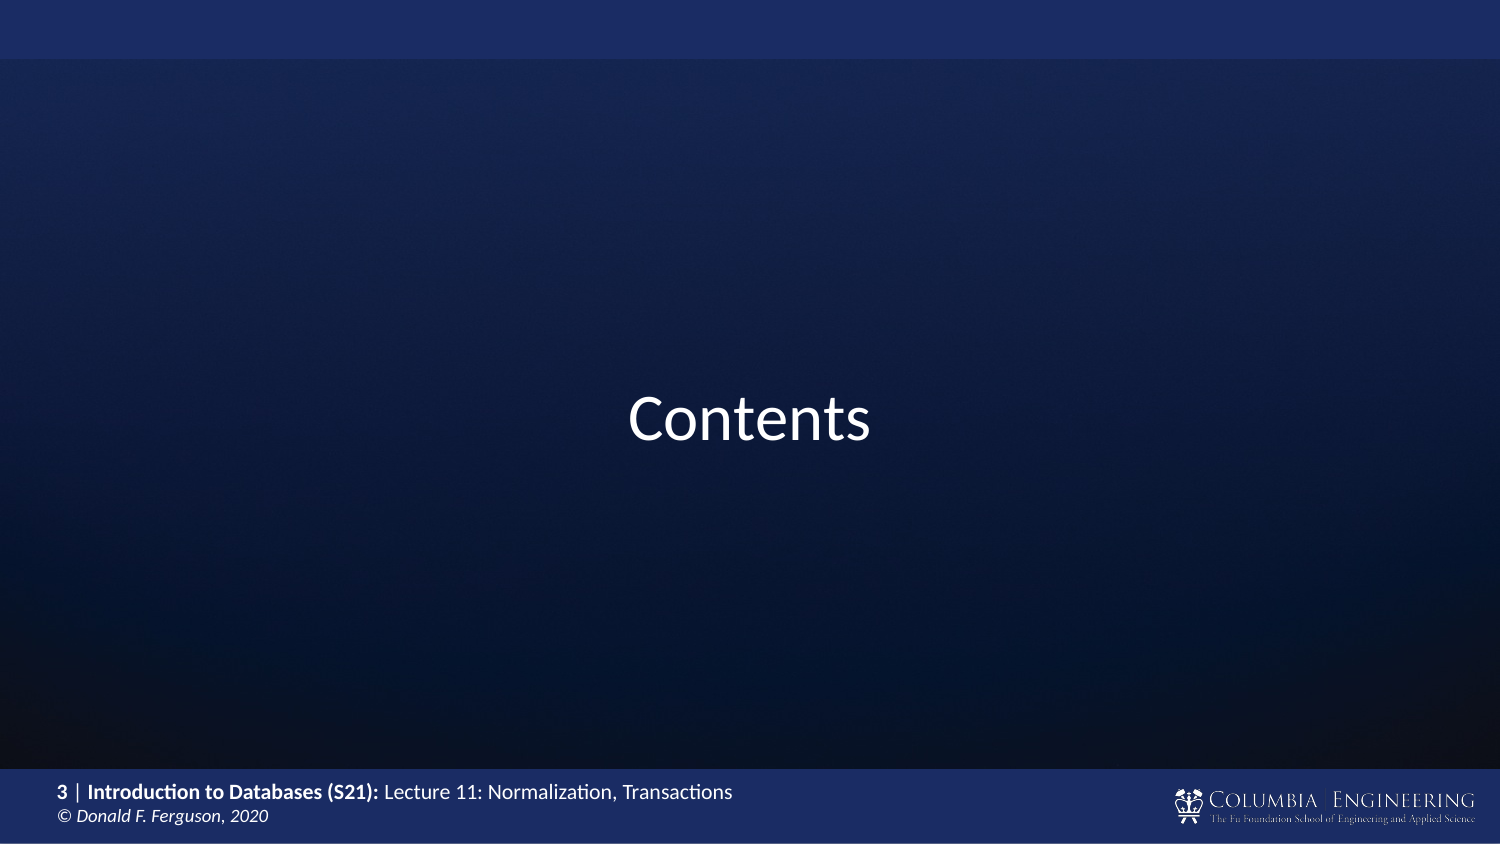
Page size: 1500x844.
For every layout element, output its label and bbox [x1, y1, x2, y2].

picture [0, 59, 1500, 769]
